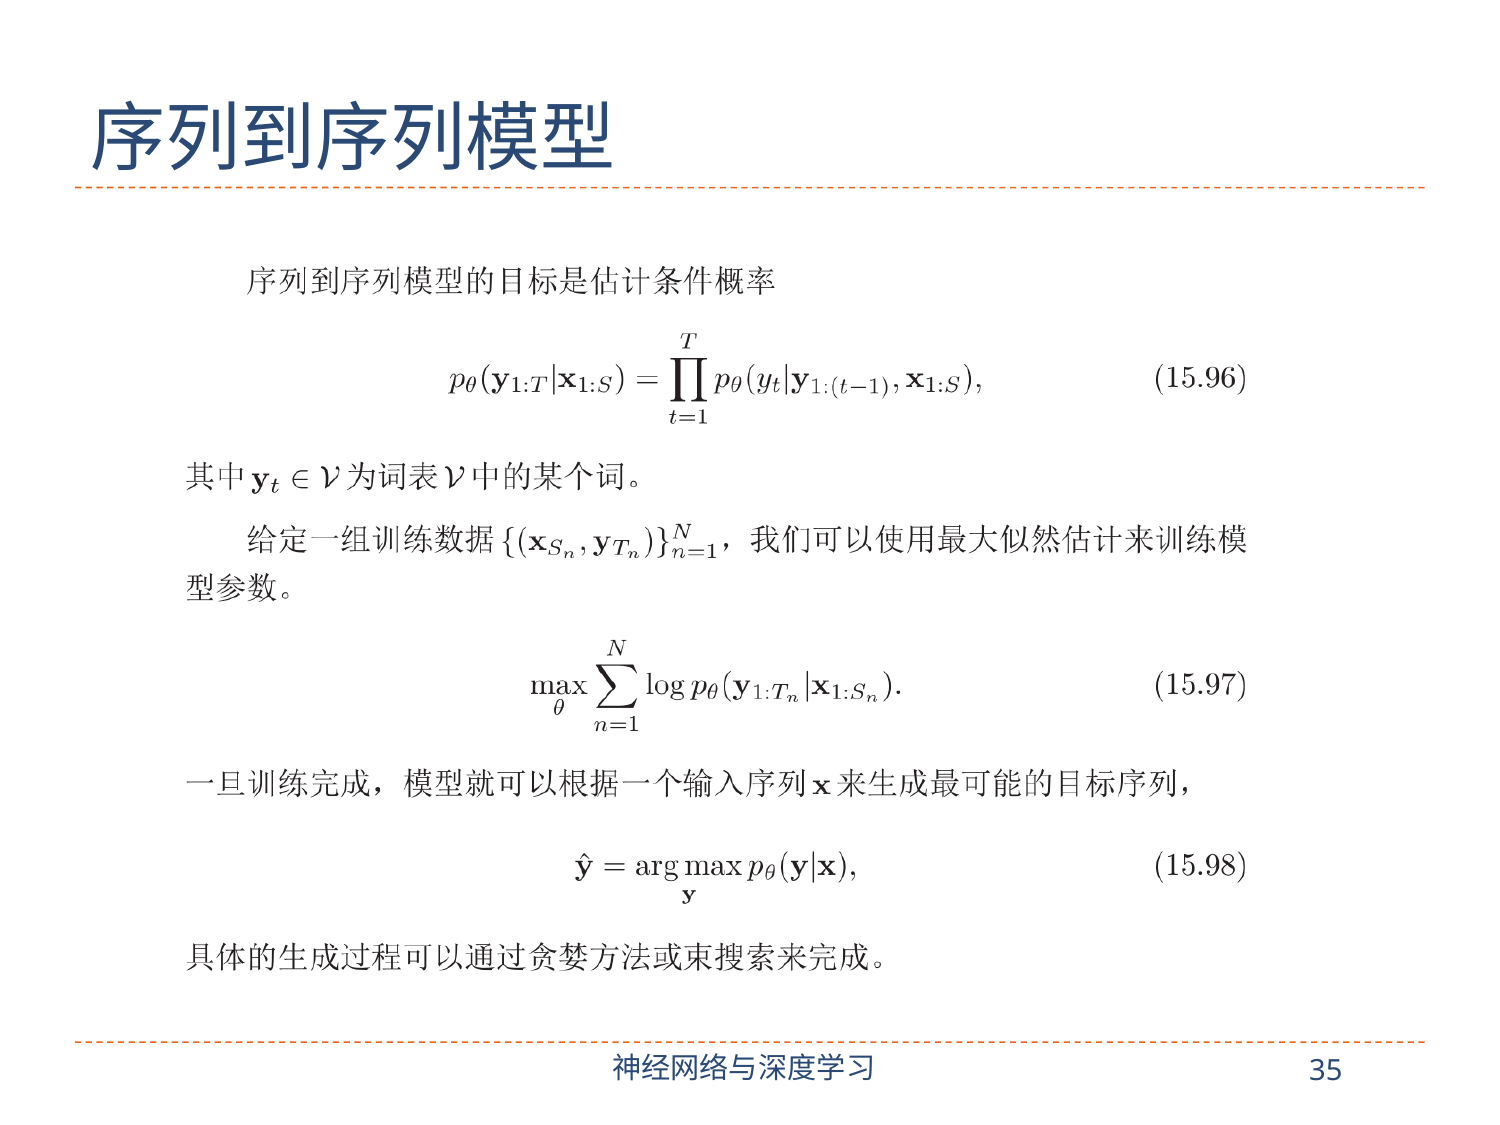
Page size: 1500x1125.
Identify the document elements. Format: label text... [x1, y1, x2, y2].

title 序列到序列模型 [75, 24, 1425, 188]
picture [162, 249, 1270, 979]
